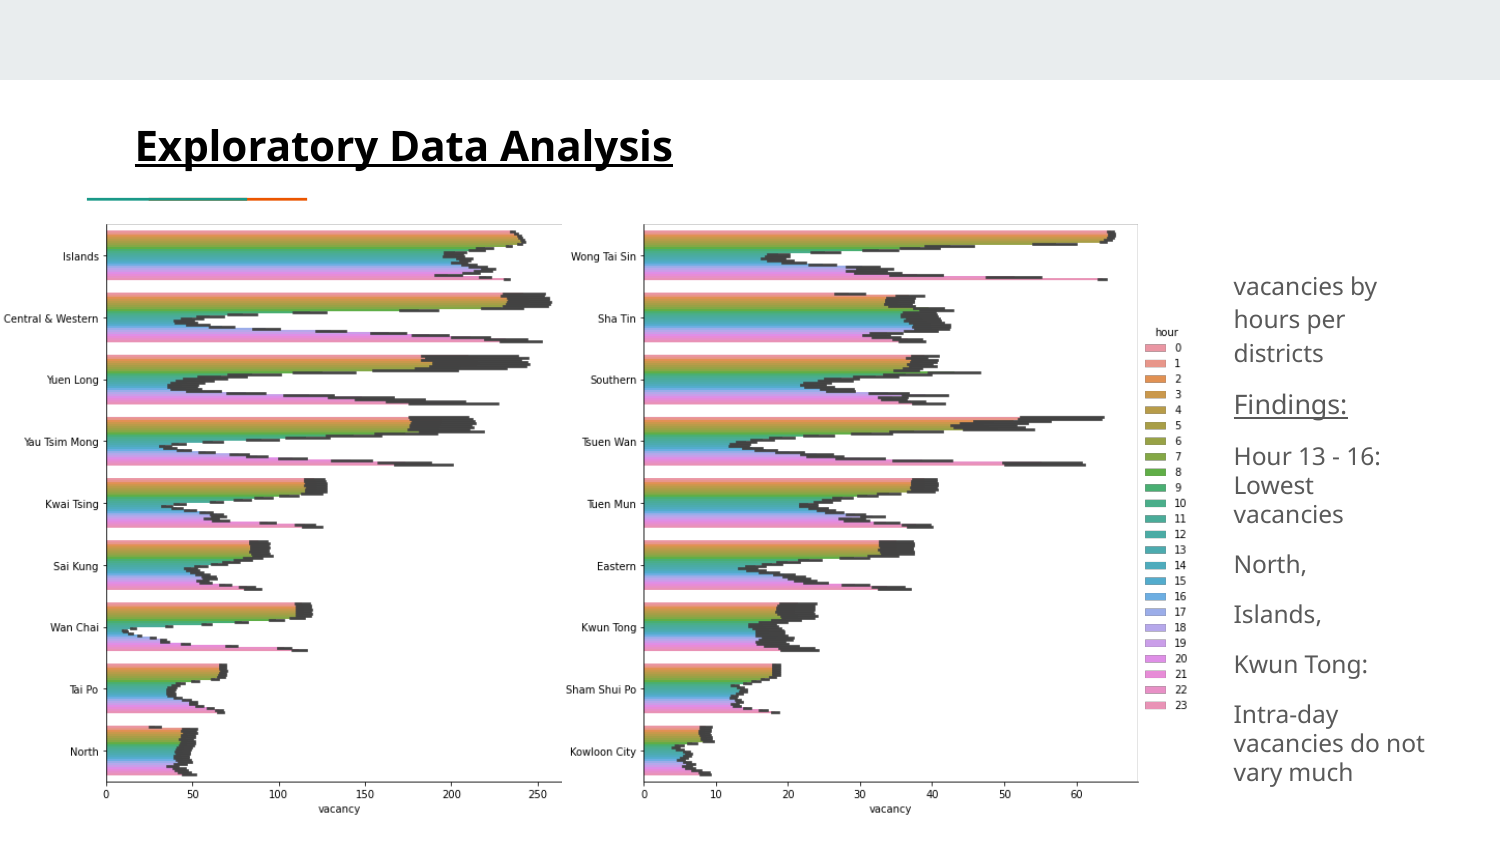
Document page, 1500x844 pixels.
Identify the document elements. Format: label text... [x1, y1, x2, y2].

picture [565, 218, 1197, 821]
picture [1, 218, 563, 821]
title Exploratory Data Analysis [119, 103, 1381, 192]
list vacancies by hours per districts Findings: Hour 13 - 16: Lowest vacancies North, Islands, Kwun Tong: Intra-day vacancies do not vary much [1218, 218, 1443, 804]
